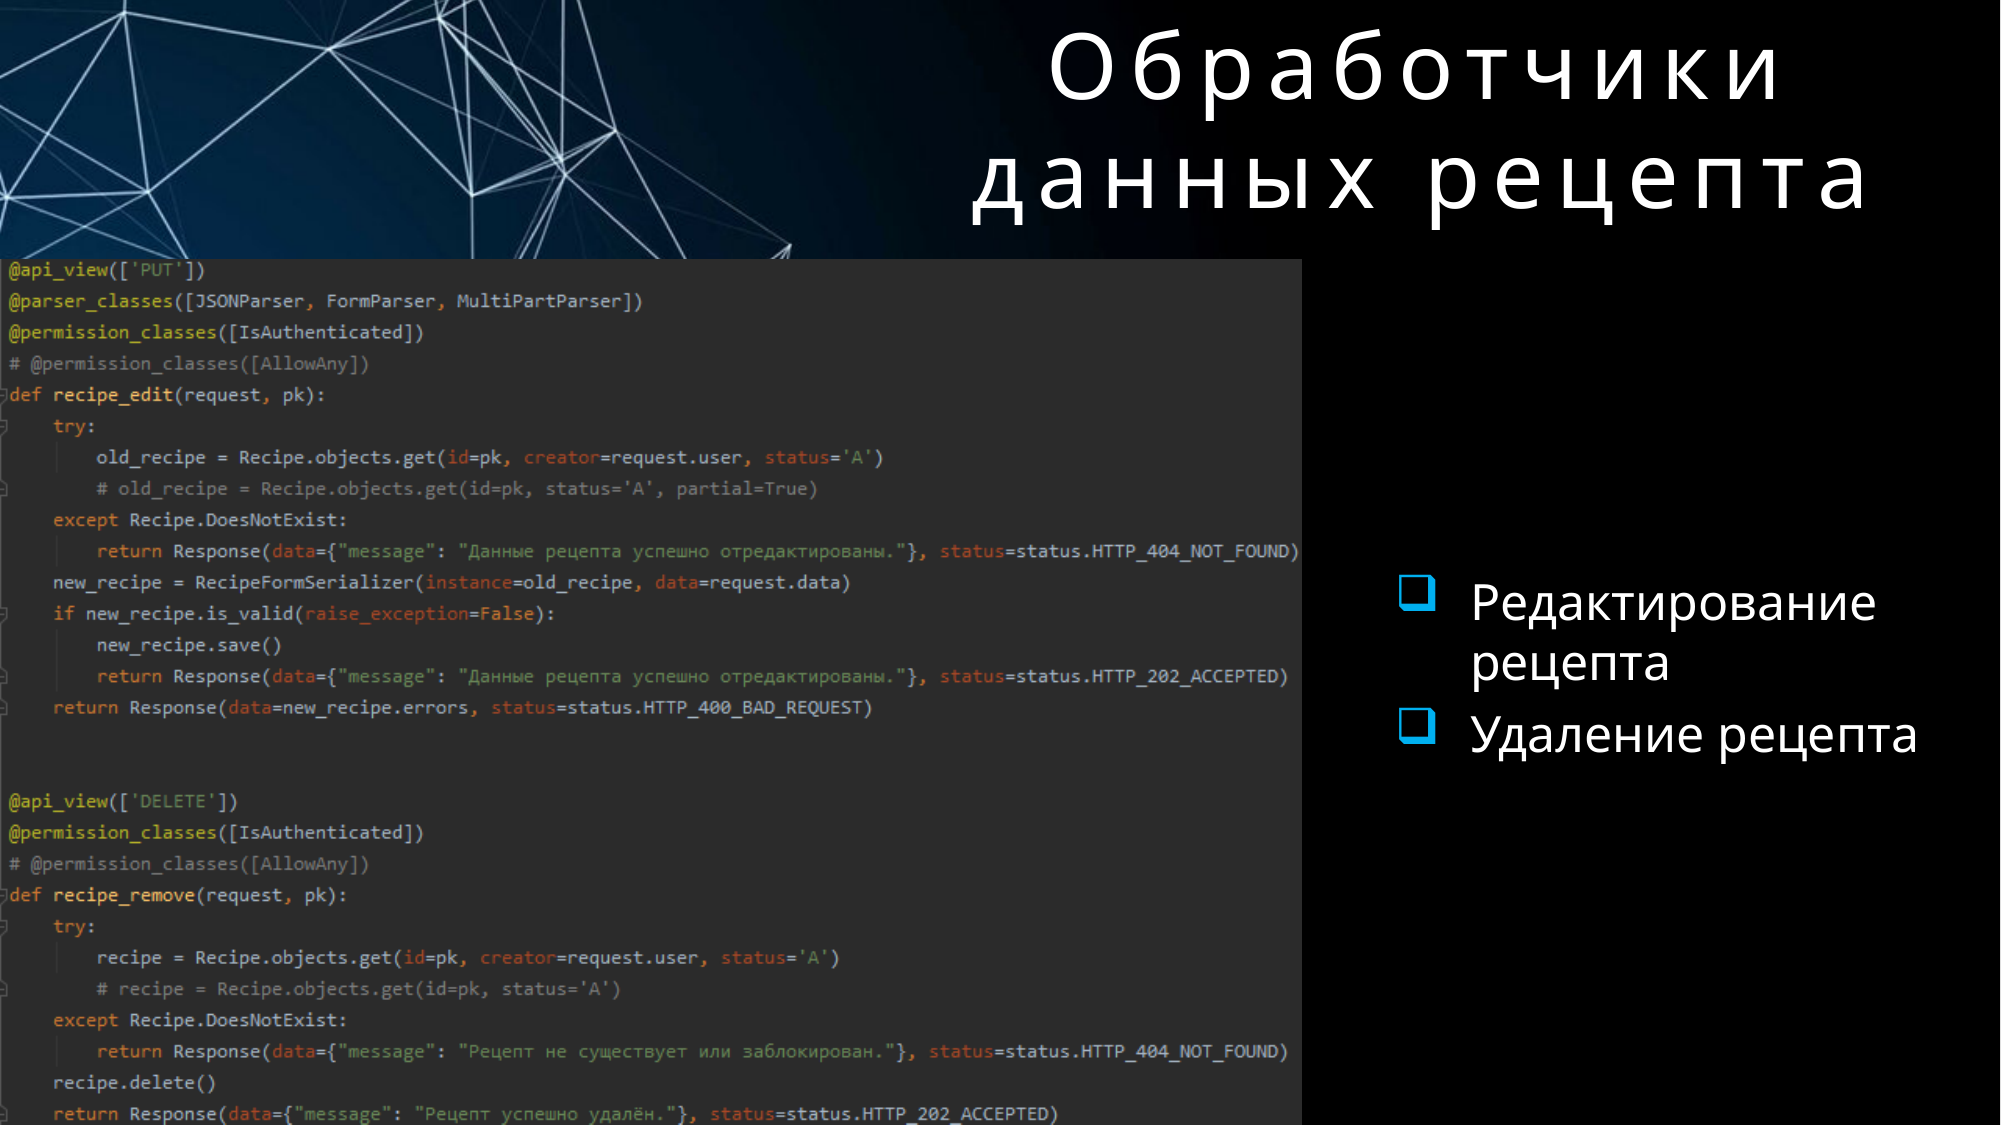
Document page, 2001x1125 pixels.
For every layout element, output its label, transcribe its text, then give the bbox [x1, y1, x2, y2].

picture [0, 0, 2001, 1125]
text_box Обработчики данных рецепта [918, 0, 1924, 220]
text_box Редактирование рецепта Удаление рецепта [1380, 562, 2000, 782]
